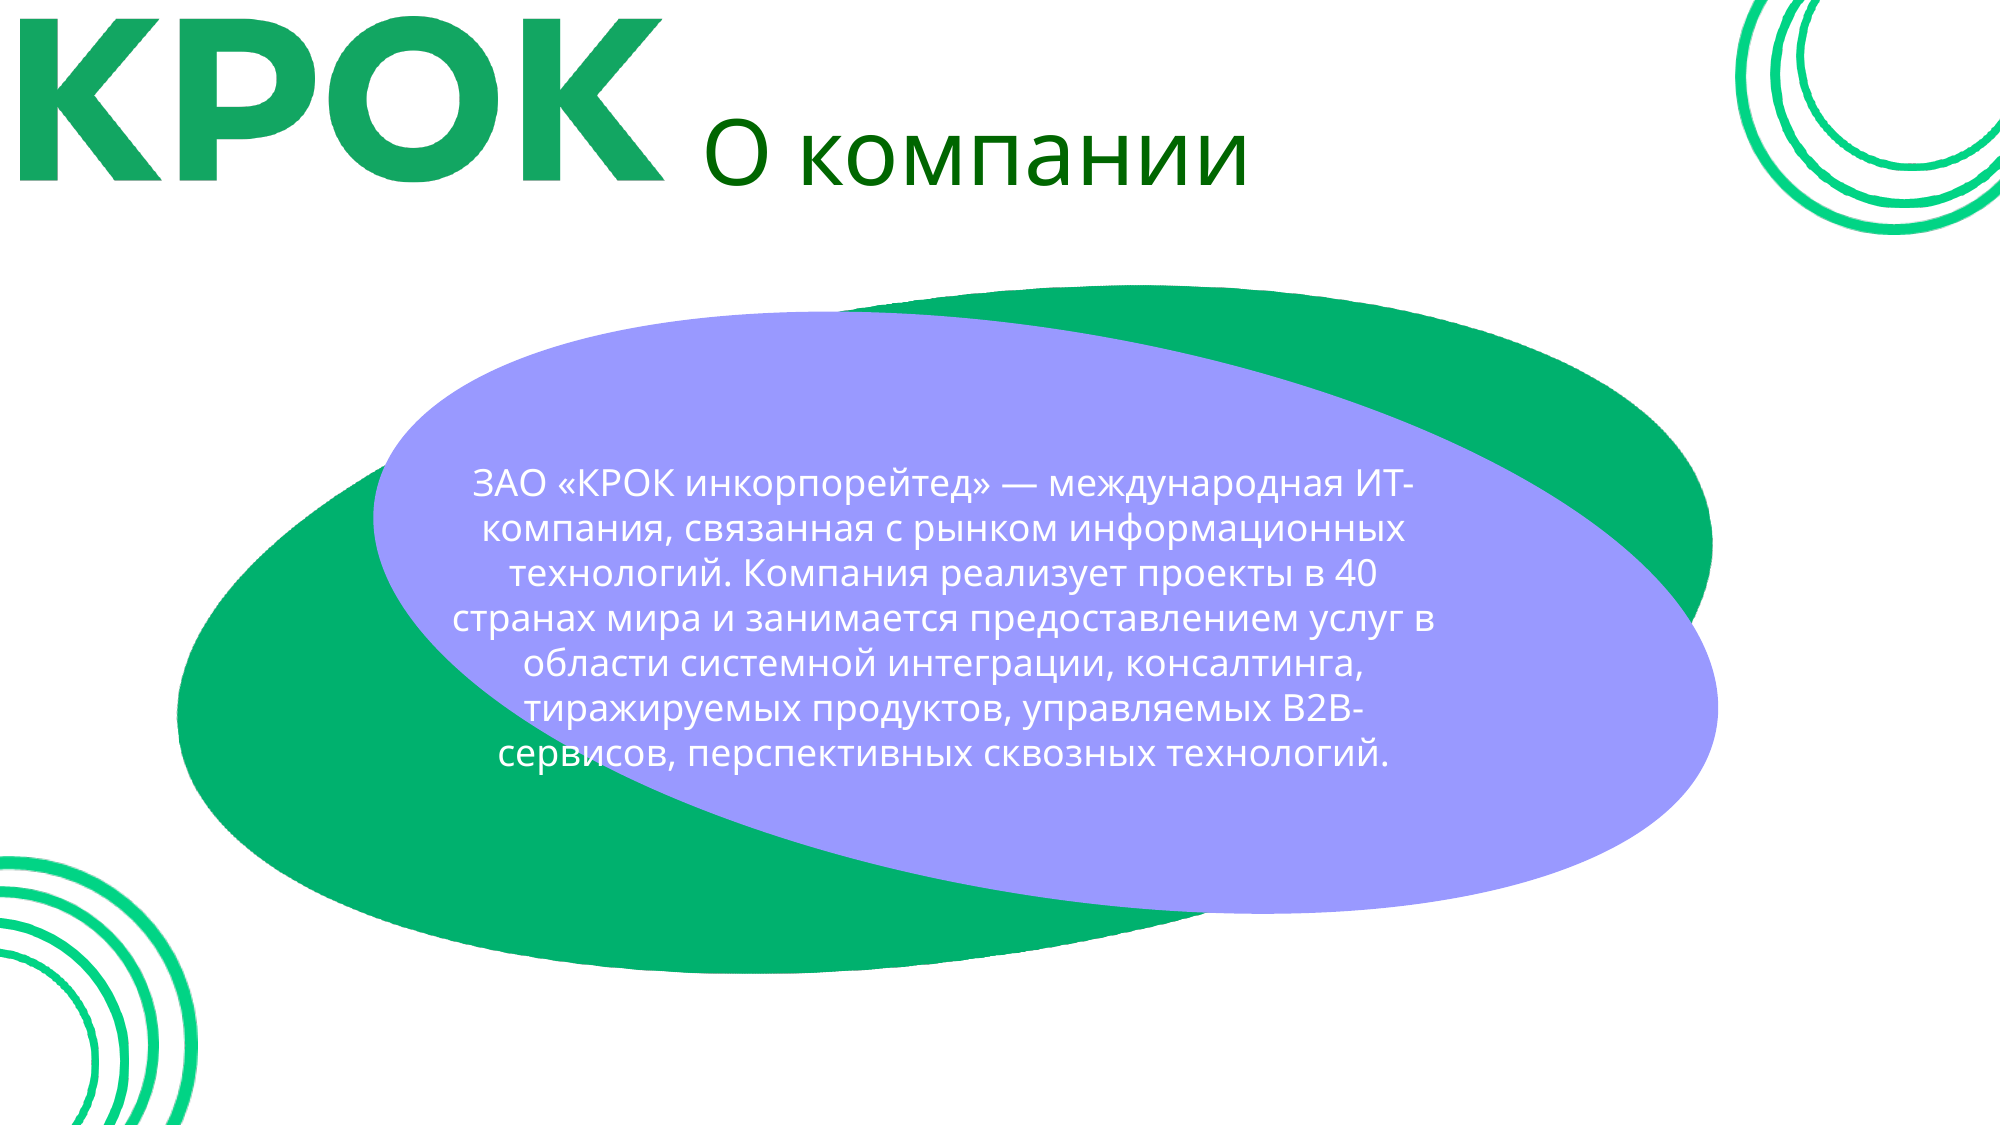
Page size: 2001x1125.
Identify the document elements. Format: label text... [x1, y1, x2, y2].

picture [0, 0, 1754, 1125]
text_box О компании [843, 99, 1506, 221]
picture [1735, 0, 2000, 236]
